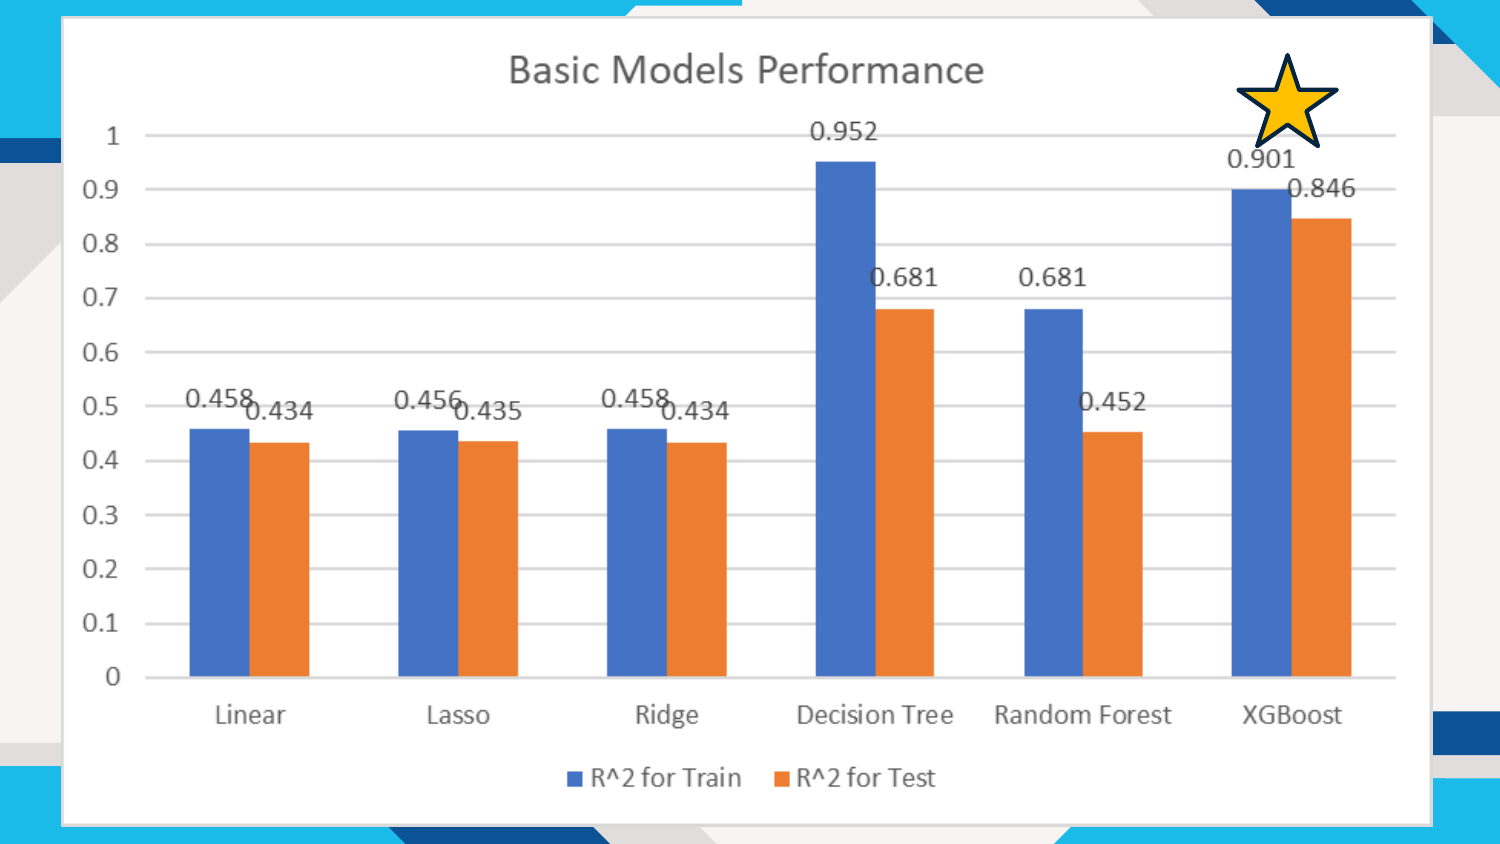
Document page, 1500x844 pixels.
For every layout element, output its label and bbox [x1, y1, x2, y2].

picture [61, 16, 1434, 828]
